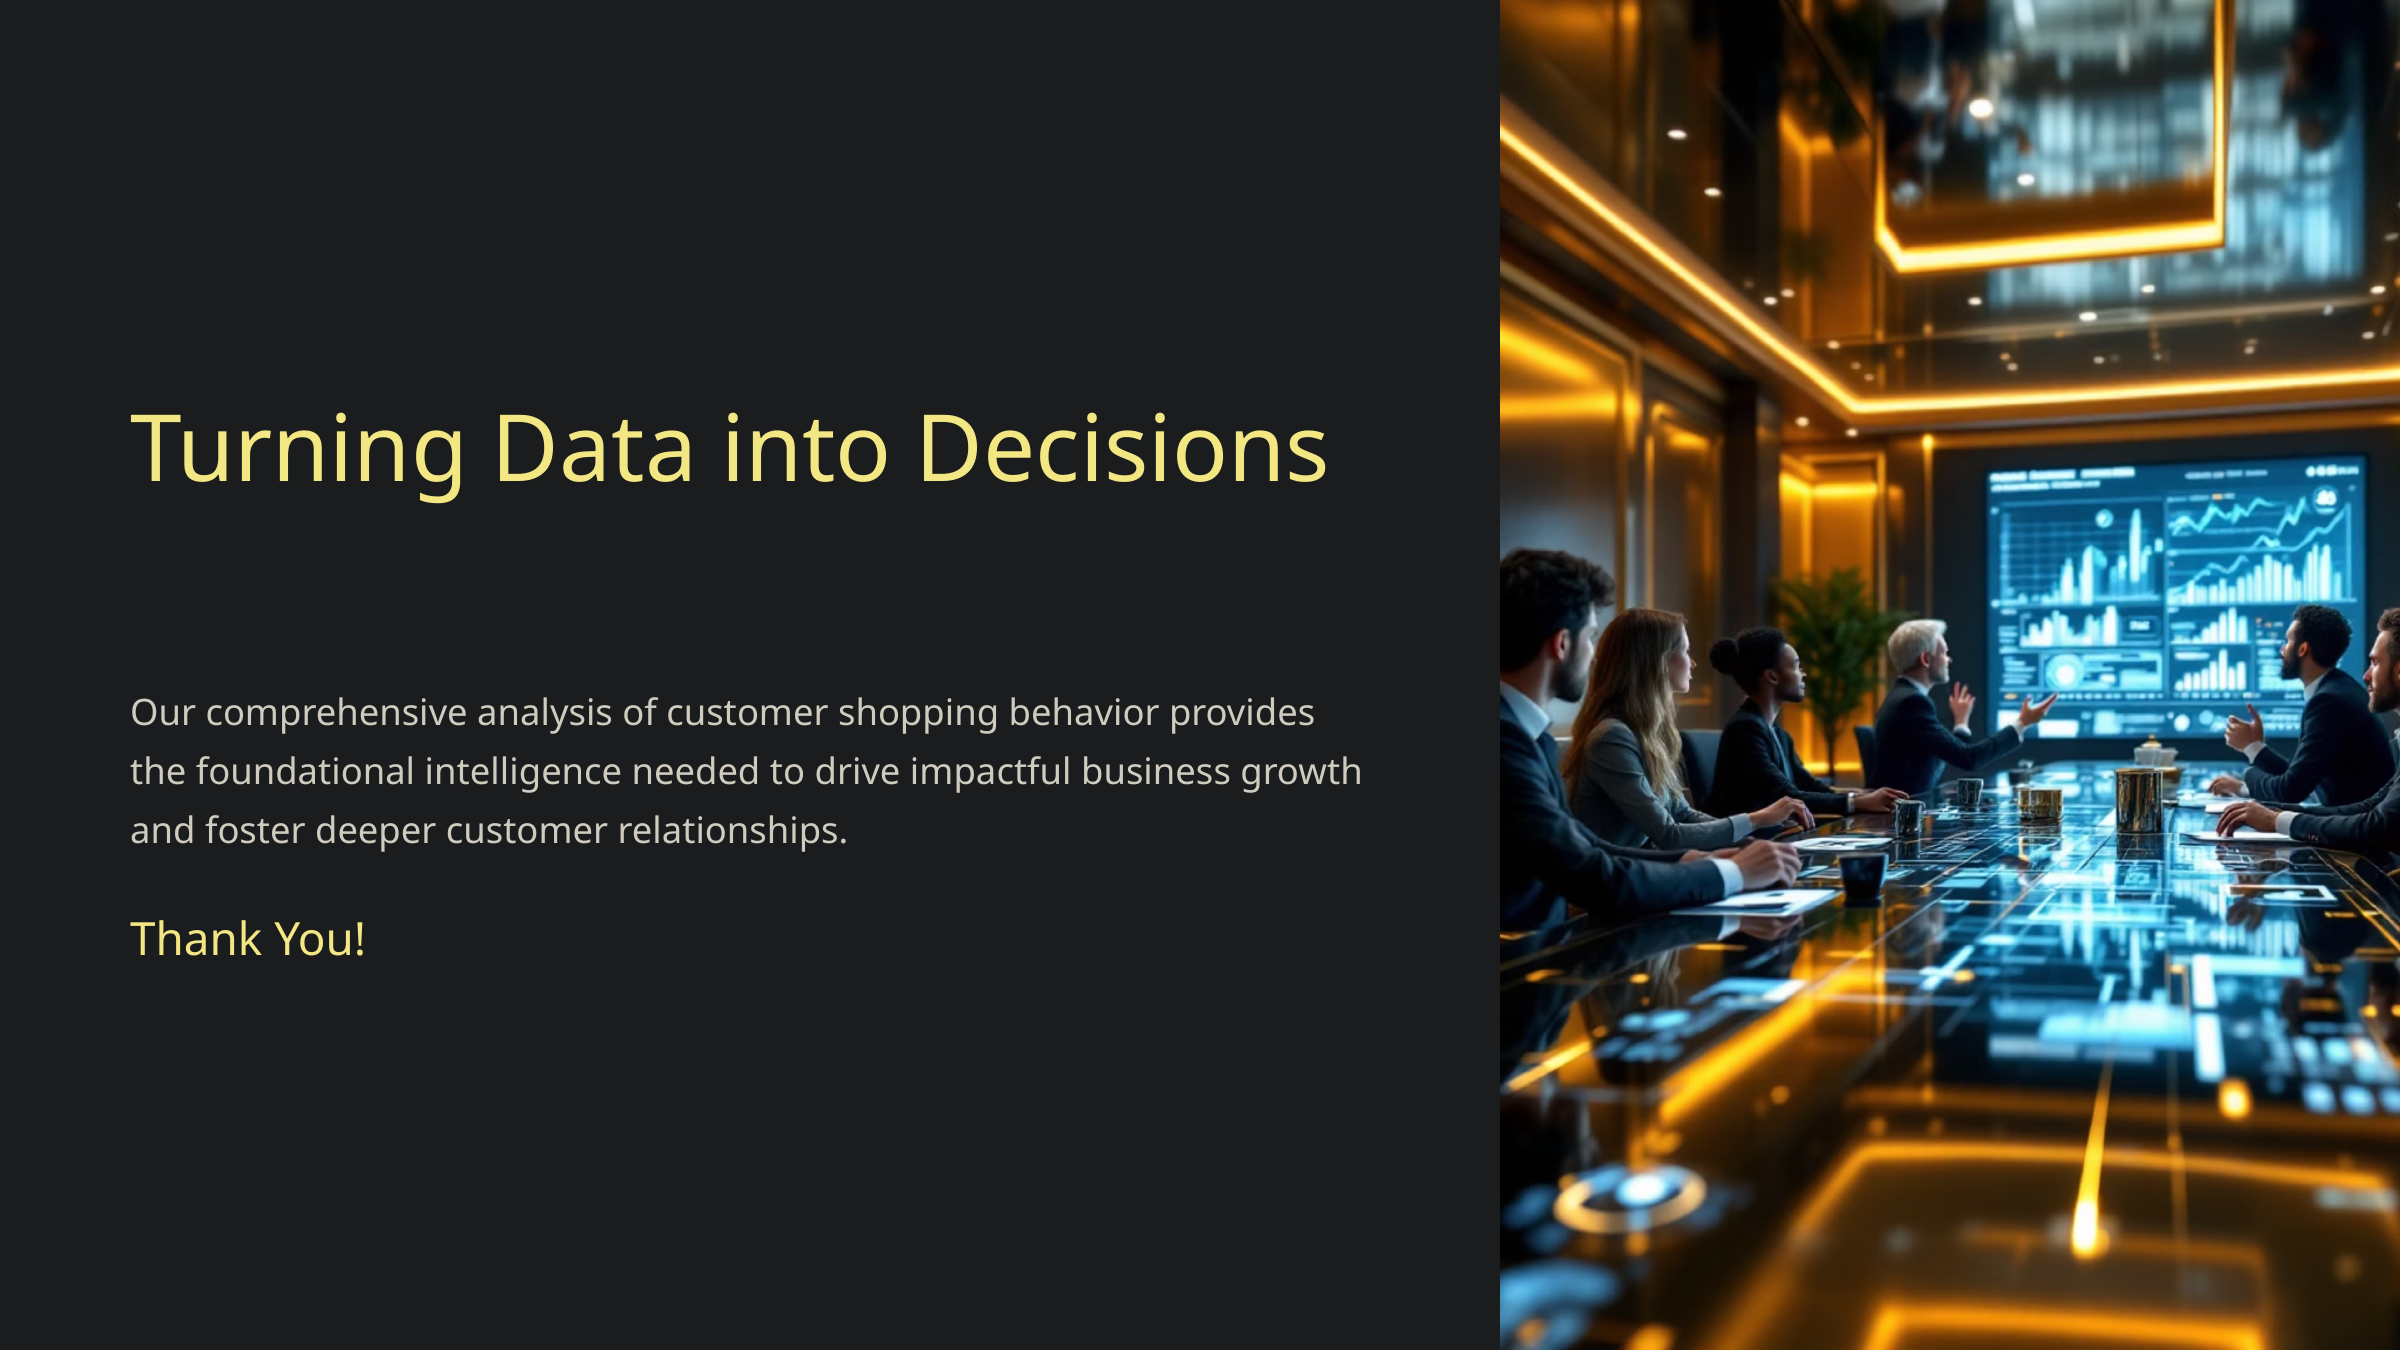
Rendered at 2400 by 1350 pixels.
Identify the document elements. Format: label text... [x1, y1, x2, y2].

text_box Our comprehensive analysis of customer shopping behavior provides the foundational intelligence needed to drive impactful business growth and foster deeper customer relationships. [130, 672, 1370, 852]
picture [1499, 0, 2400, 1350]
text_box Turning Data into Decisions [130, 384, 1370, 618]
text_box Thank You! [130, 907, 596, 966]
